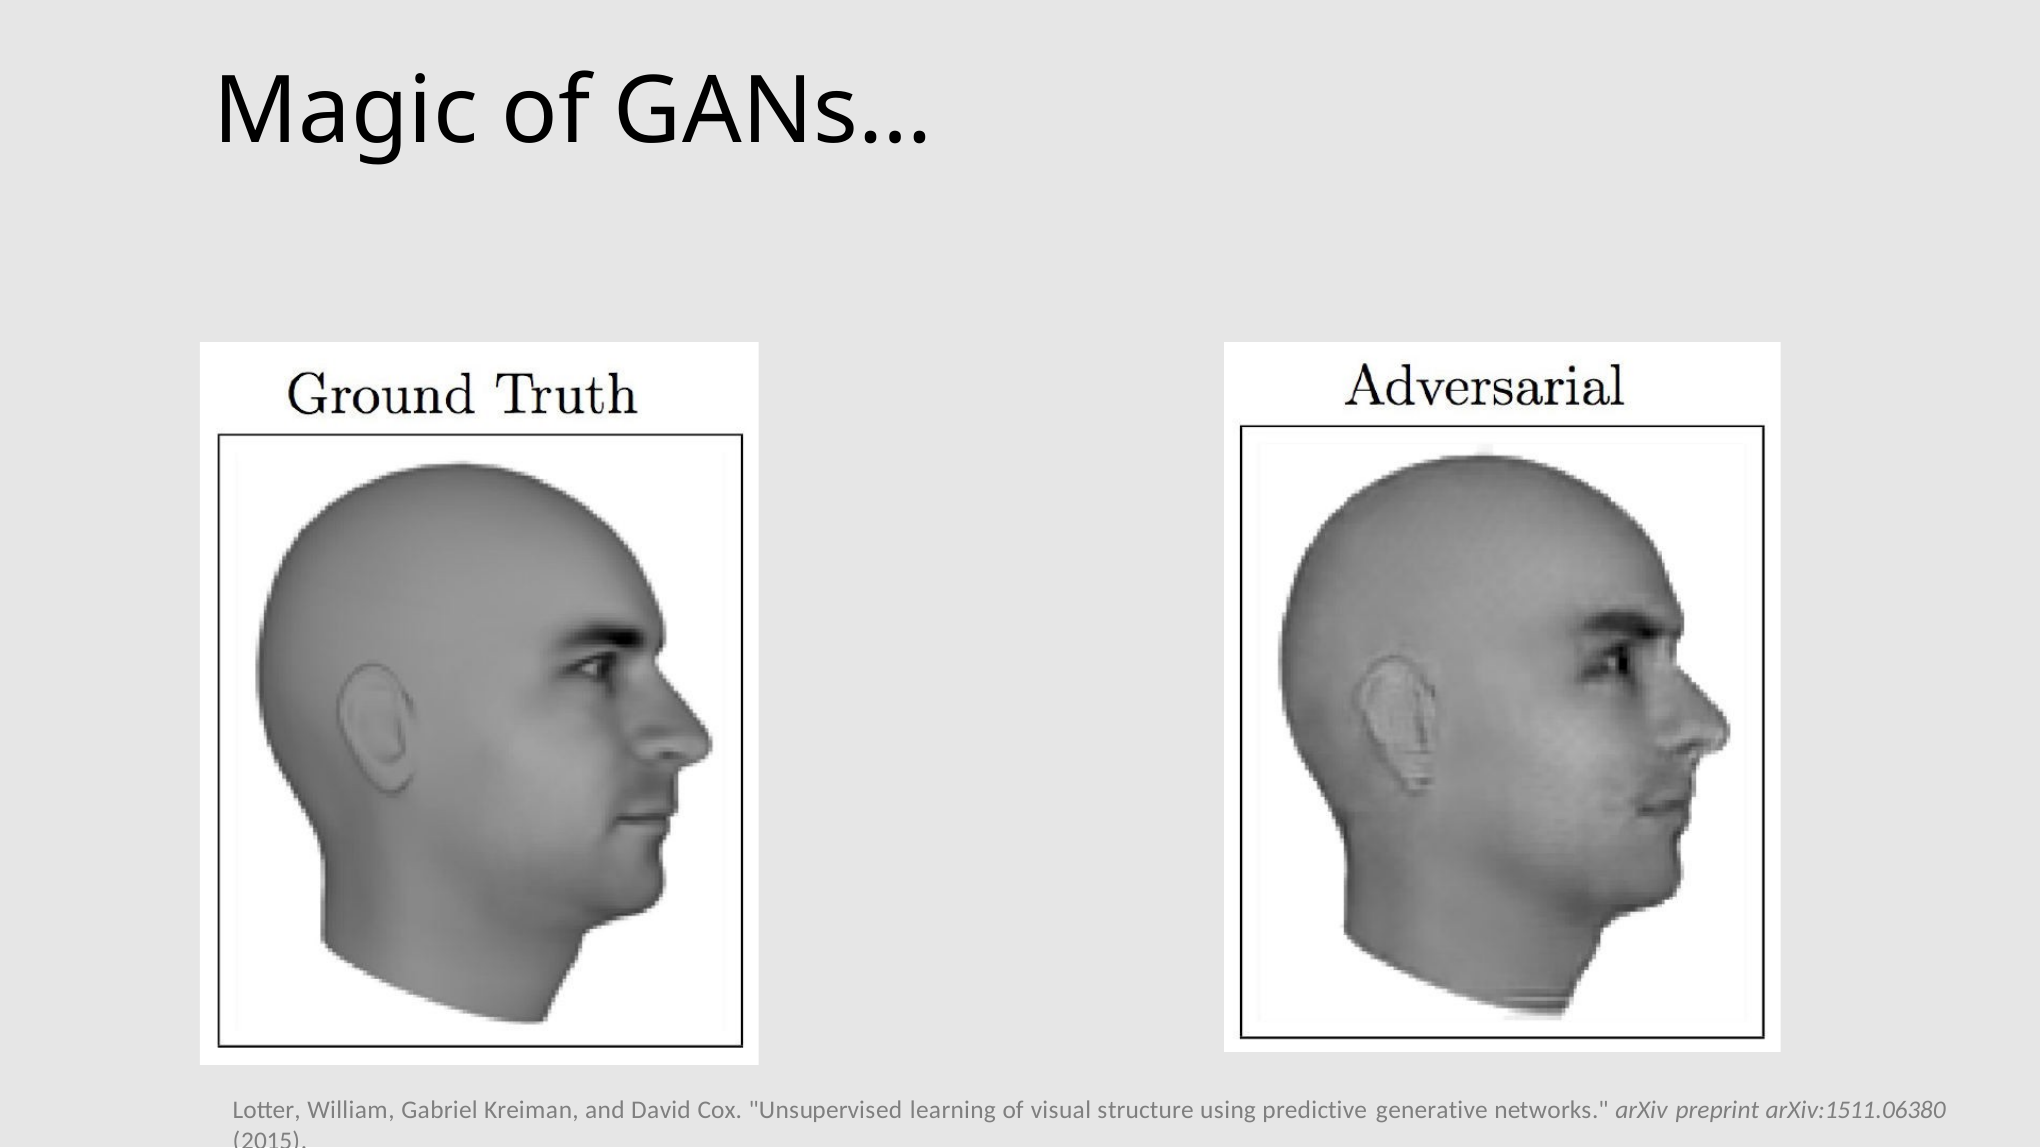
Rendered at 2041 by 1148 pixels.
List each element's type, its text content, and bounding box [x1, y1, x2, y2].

text_box [199, 342, 759, 1065]
title Magic of GANs… [46, 49, 2036, 242]
text_box Lotter, William, Gabriel Kreiman, and David Cox. "Unsupervised learning of visual structure using predictive generative networks." arXiv preprint arXiv:1511.06380 (2015). [230, 1093, 1987, 1148]
text_box [1224, 342, 1781, 1052]
